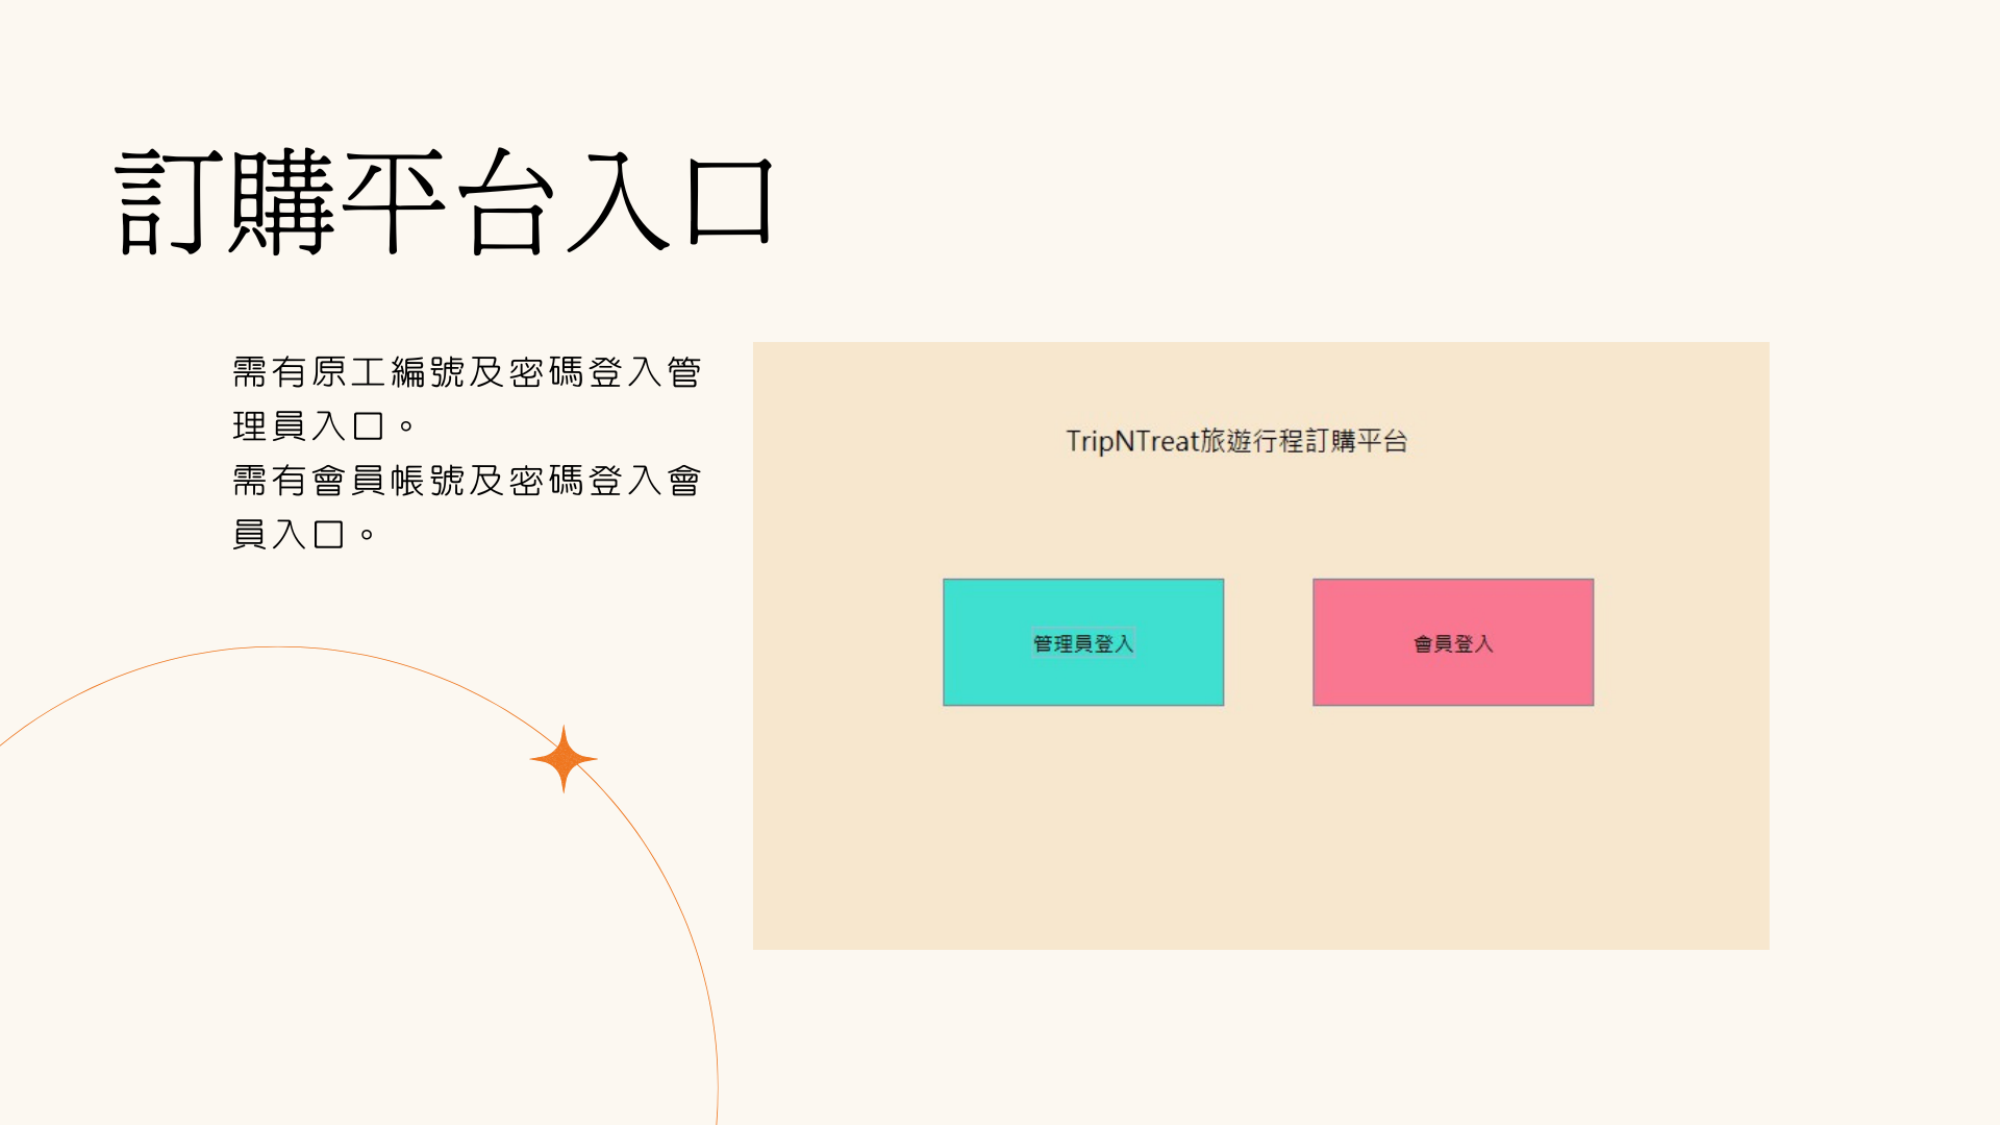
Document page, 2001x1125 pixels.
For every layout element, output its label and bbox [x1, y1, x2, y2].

list [0, 0, 2000, 1125]
